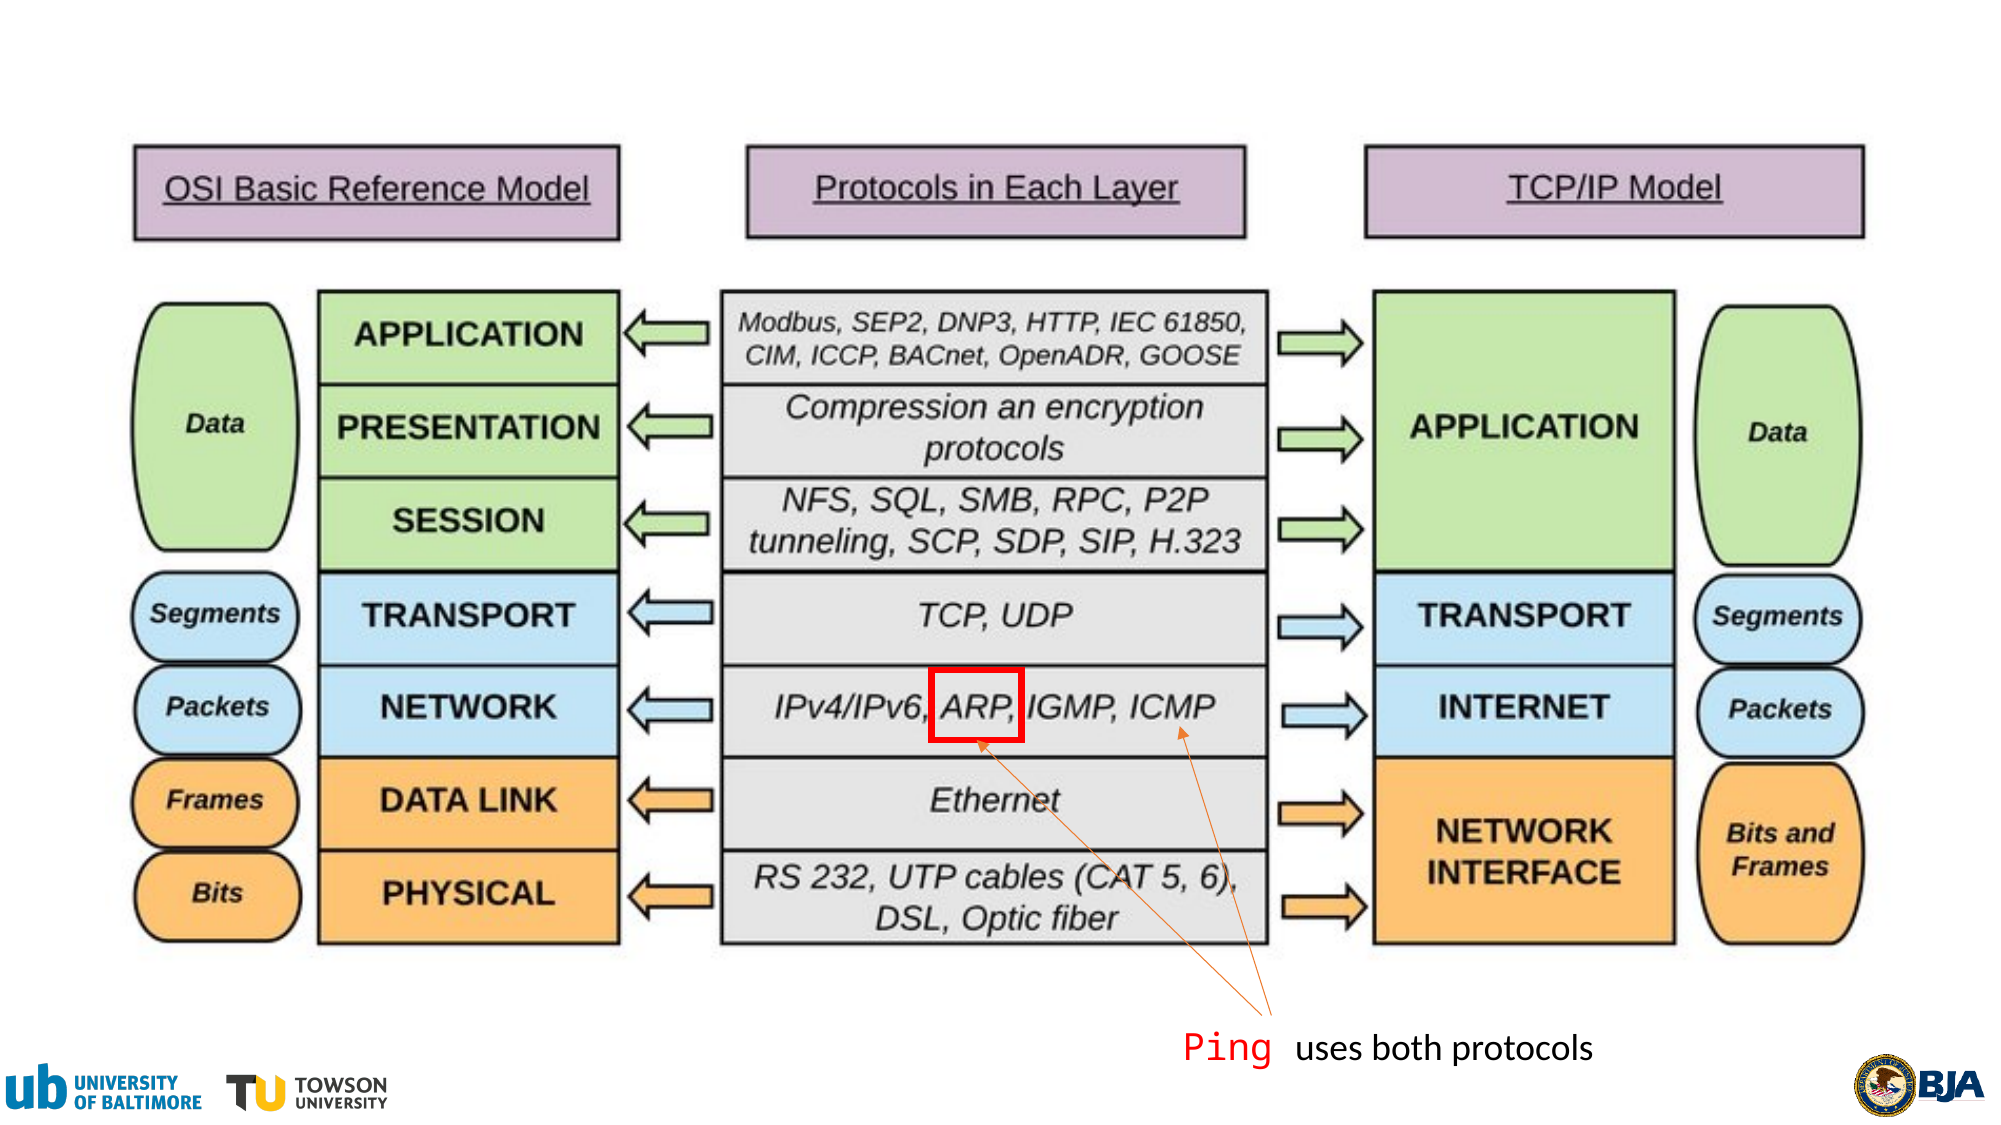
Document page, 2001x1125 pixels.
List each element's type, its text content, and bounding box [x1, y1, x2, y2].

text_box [1179, 726, 1272, 1016]
picture [0, 1031, 407, 1125]
picture [105, 117, 1895, 973]
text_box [976, 739, 1262, 1016]
picture [1854, 1054, 1986, 1117]
text_box Ping uses both protocols [1167, 1015, 1794, 1076]
